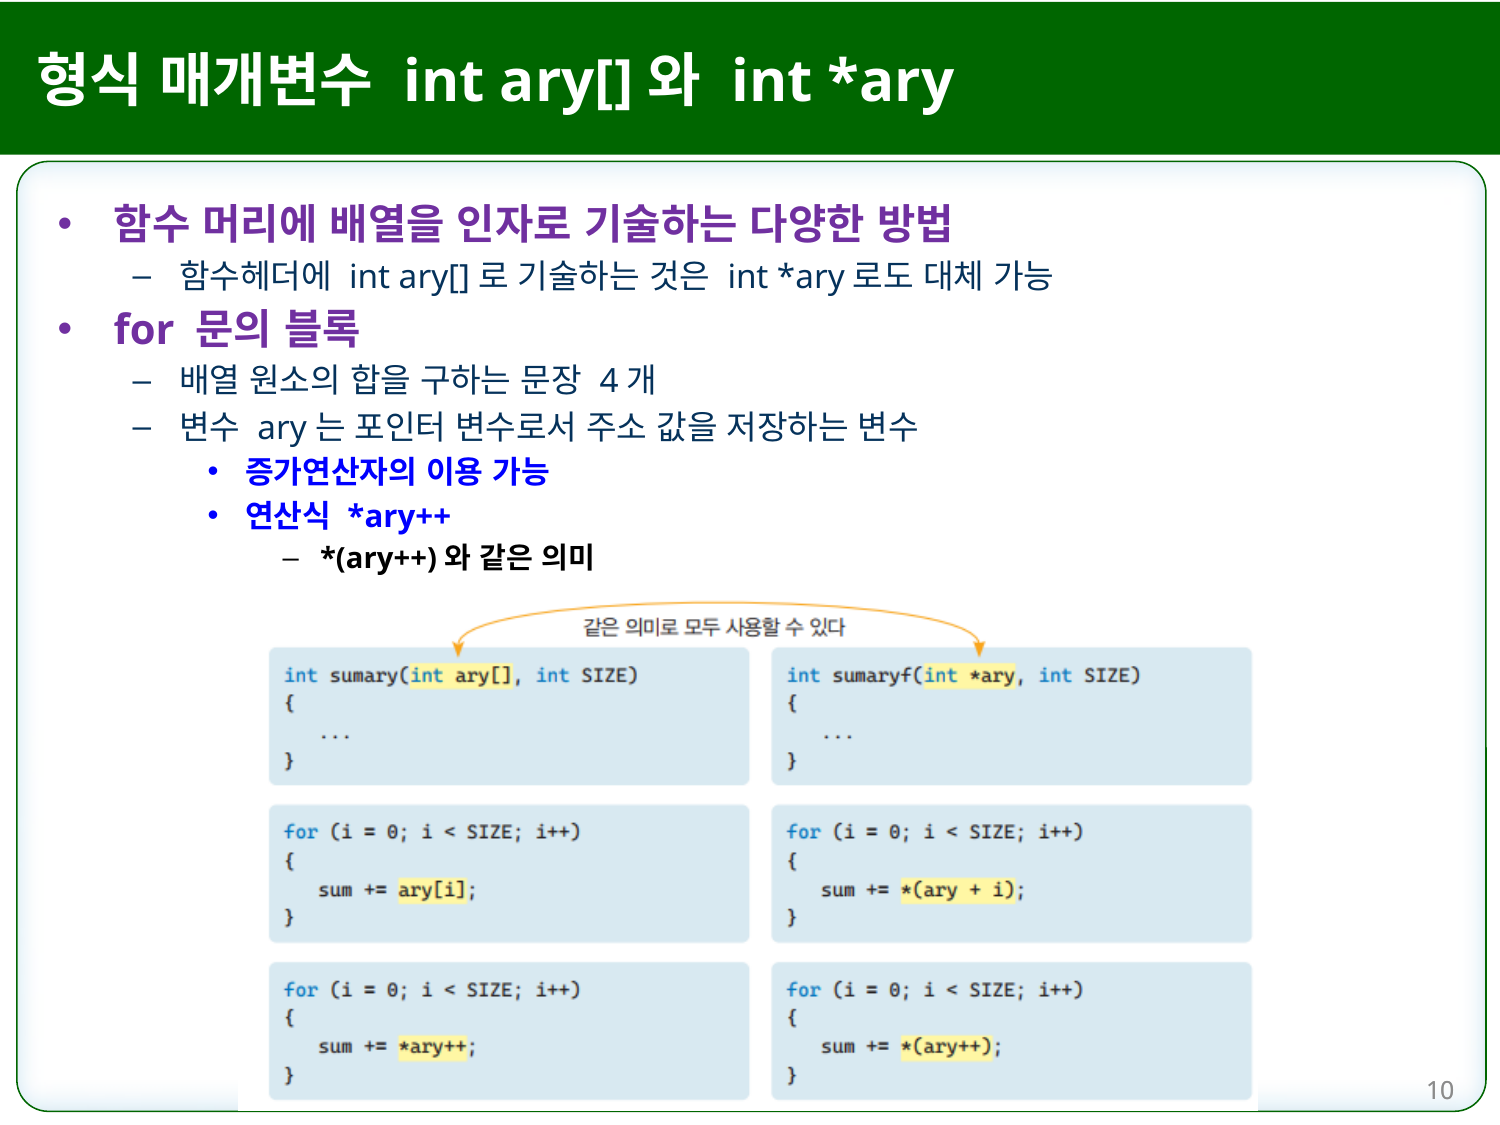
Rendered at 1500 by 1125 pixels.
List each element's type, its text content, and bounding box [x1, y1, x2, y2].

title 형식 매개변수 int ary[]와 int *ary [21, 40, 1476, 115]
slide_number 10 [1262, 1071, 1470, 1112]
picture [238, 593, 1258, 1112]
list 함수 머리에 배열을 인자로 기술하는 다양한 방법 함수헤더에 int ary[]로 기술하는 것은 int *ary로도 대체 가능 for 문의 블록 배열 원소의 합을 구하는 문장 4개 변수 ary는 포인터 변수로서 주소 값을 저장하는 변수 증가연산자의 이용 가능 연산식 *ary++ *(ary++)와 같은 의미 [42, 190, 1454, 1065]
